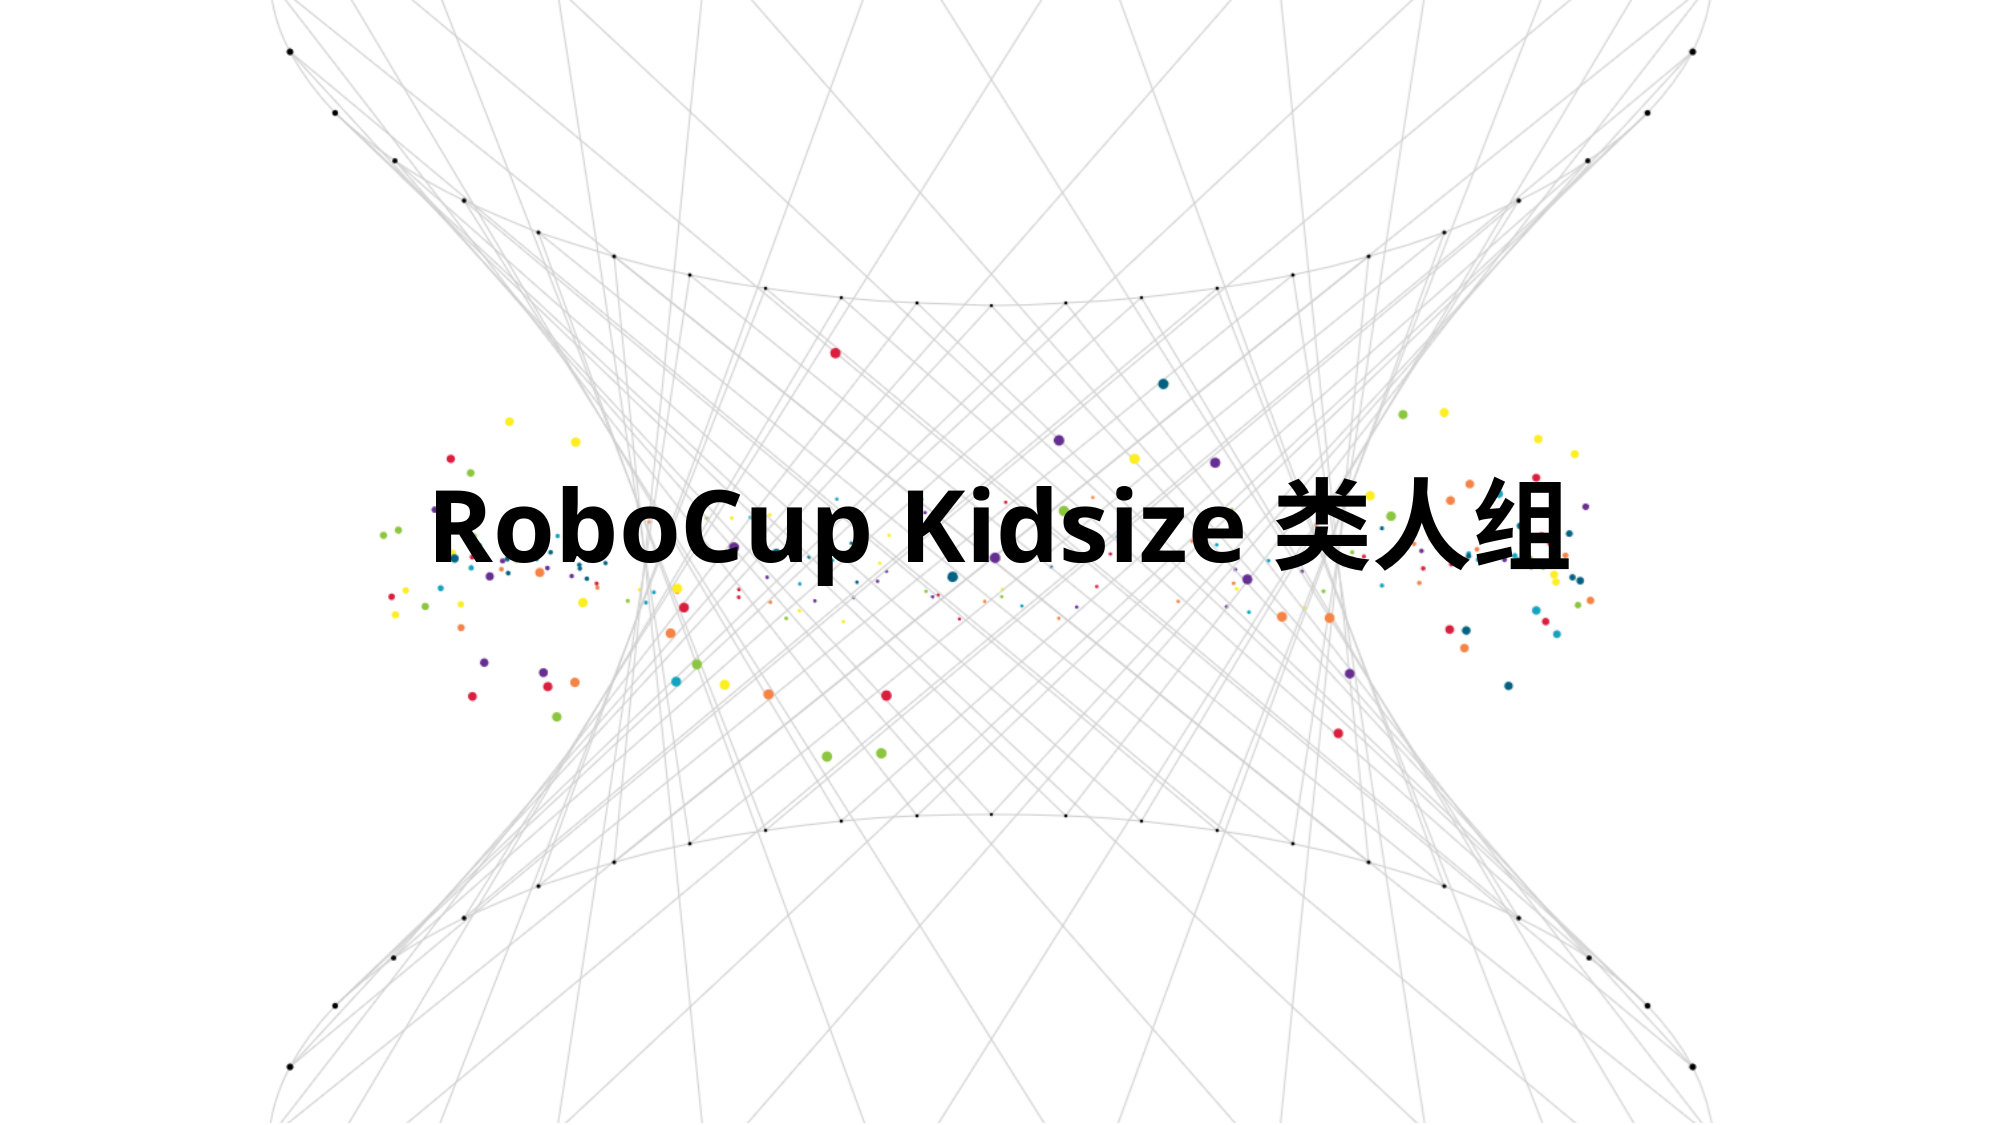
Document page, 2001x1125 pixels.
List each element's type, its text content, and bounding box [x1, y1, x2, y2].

picture [156, 0, 1878, 1123]
text_box RoboCup Kidsize类人组 [413, 455, 1587, 591]
